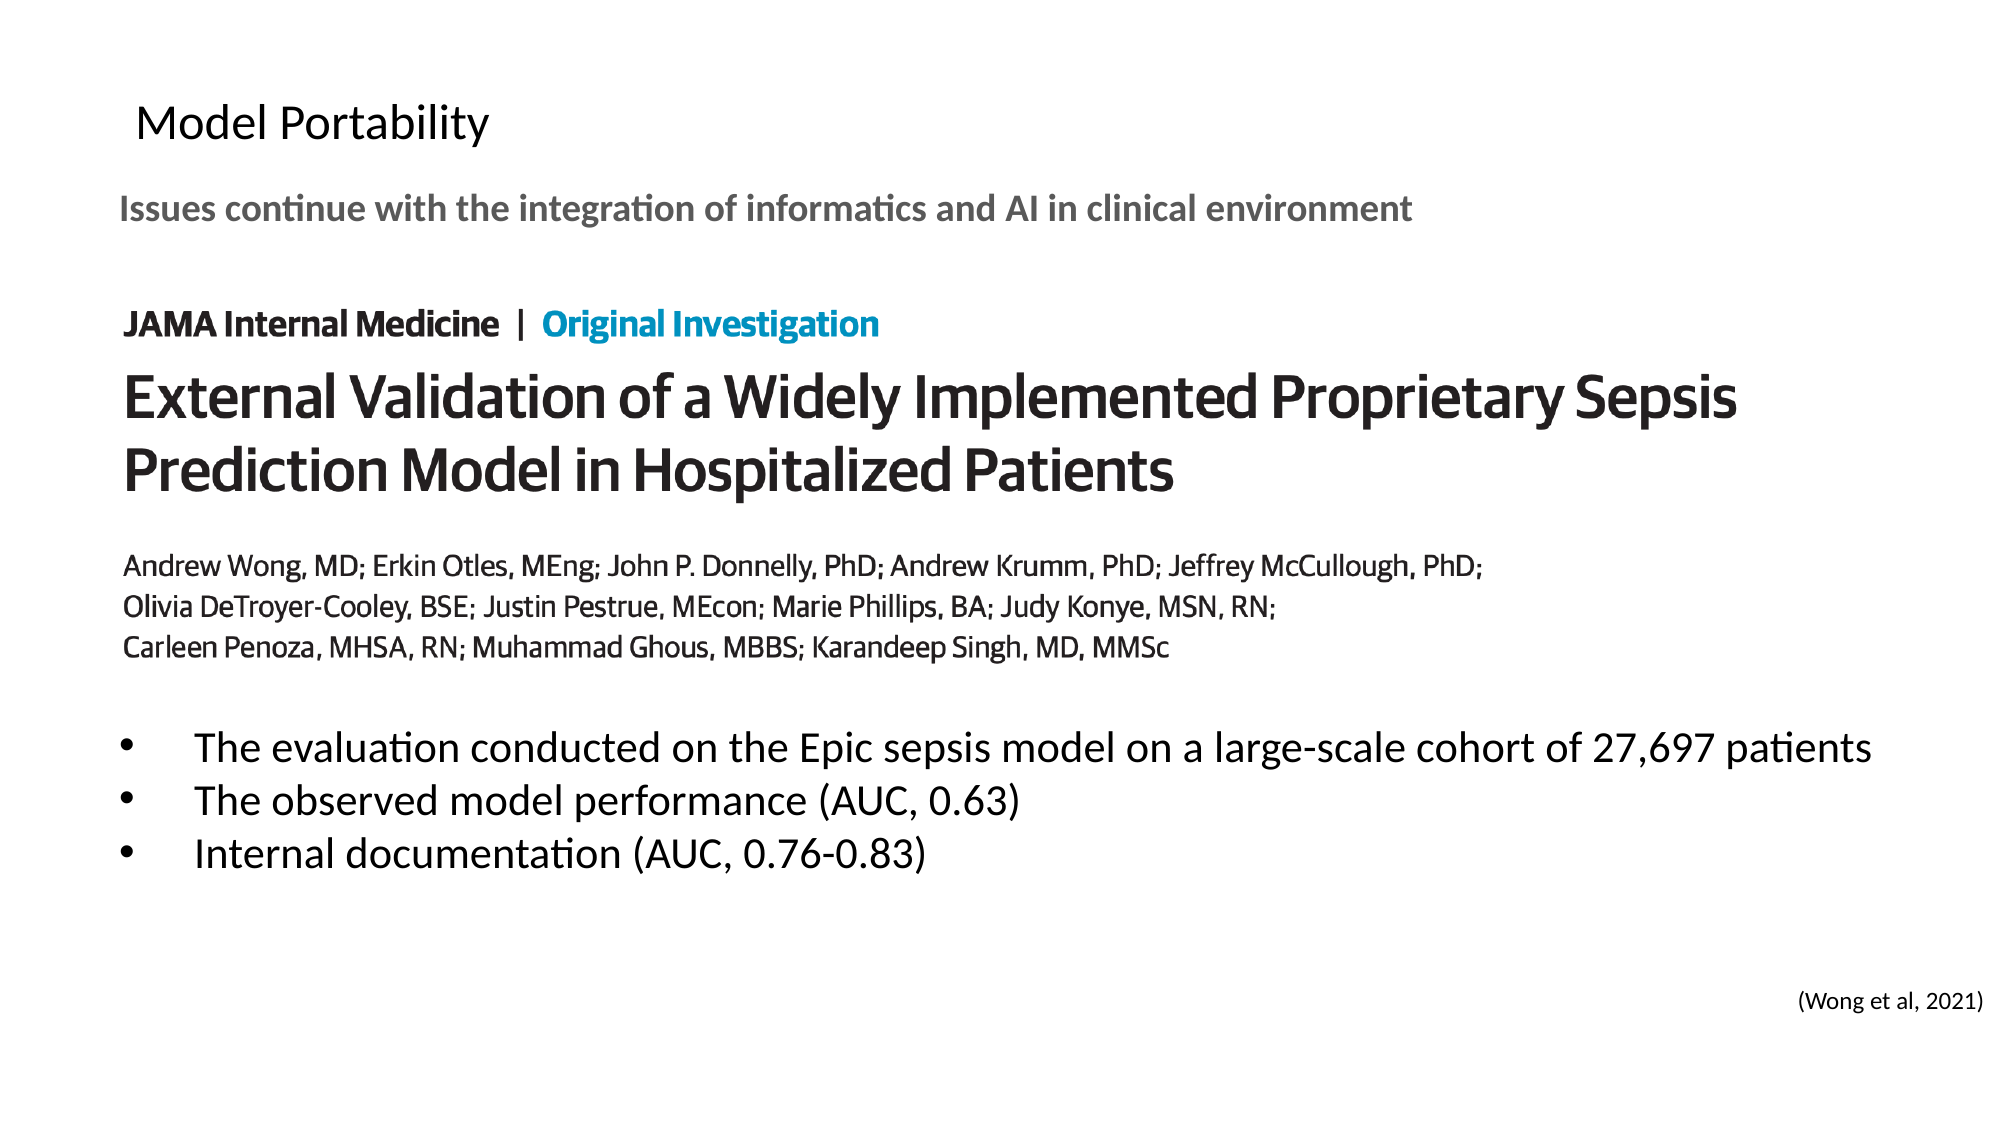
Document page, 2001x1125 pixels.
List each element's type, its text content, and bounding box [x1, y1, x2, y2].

slide_number ‹#› [1464, 886, 1882, 1125]
text_box (Wong et al, 2021) [1742, 977, 2000, 1023]
text_box Issues continue with the integration of informatics and AI in clinical environment [104, 175, 1928, 238]
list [92, 258, 1855, 711]
title Model Portability [120, 88, 1604, 159]
text_box The evaluation conducted on the Epic sepsis model on a large-scale cohort of 27,697 patients The observed model performance (AUC, 0.63) Internal documentation (AUC, 0.76-0.83) [104, 710, 1907, 886]
